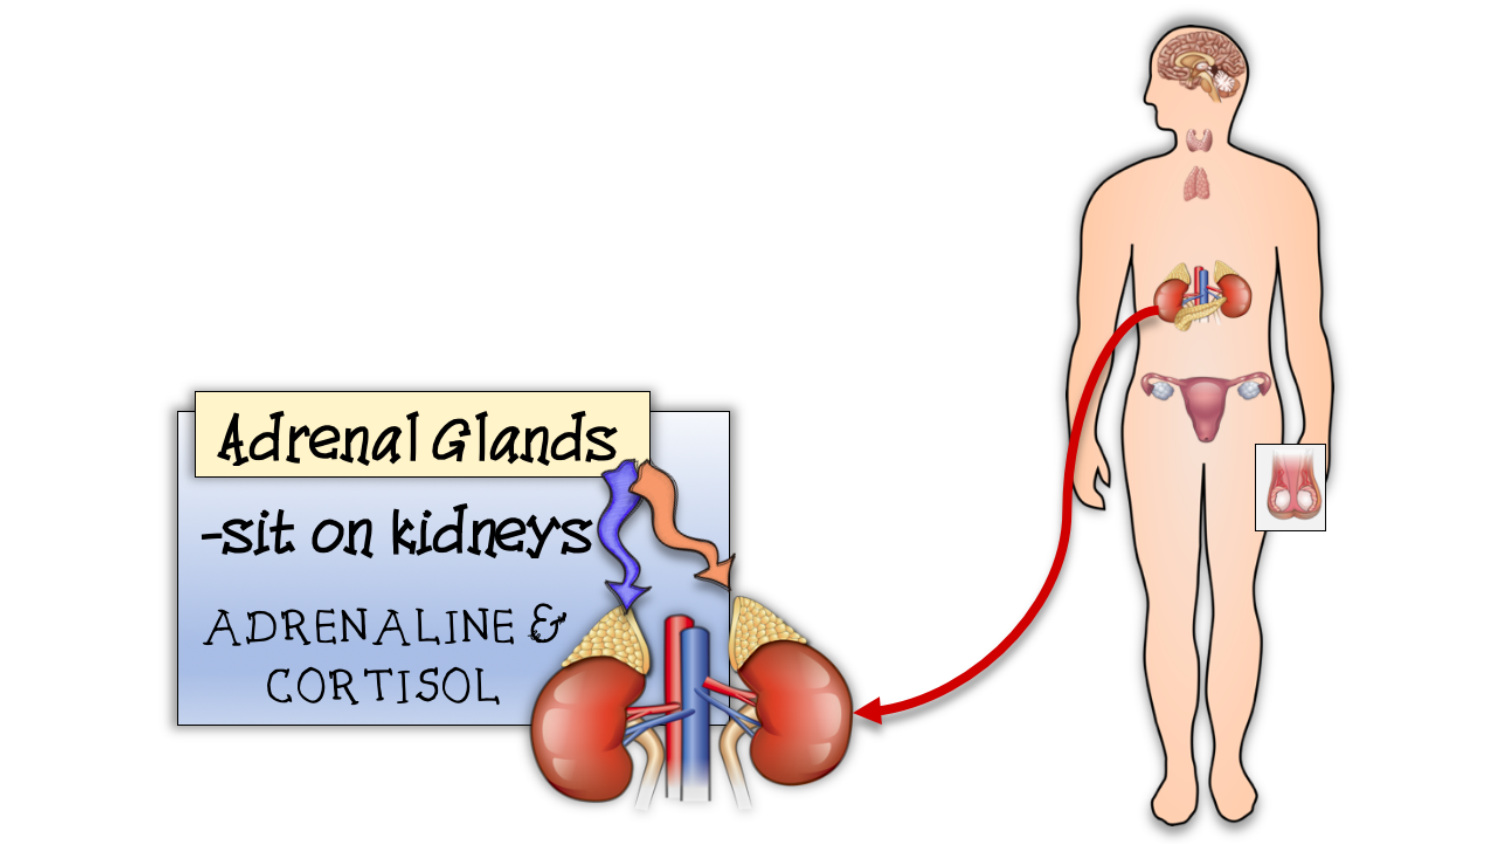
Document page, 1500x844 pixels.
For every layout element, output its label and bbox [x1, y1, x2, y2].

picture [140, 0, 1360, 844]
